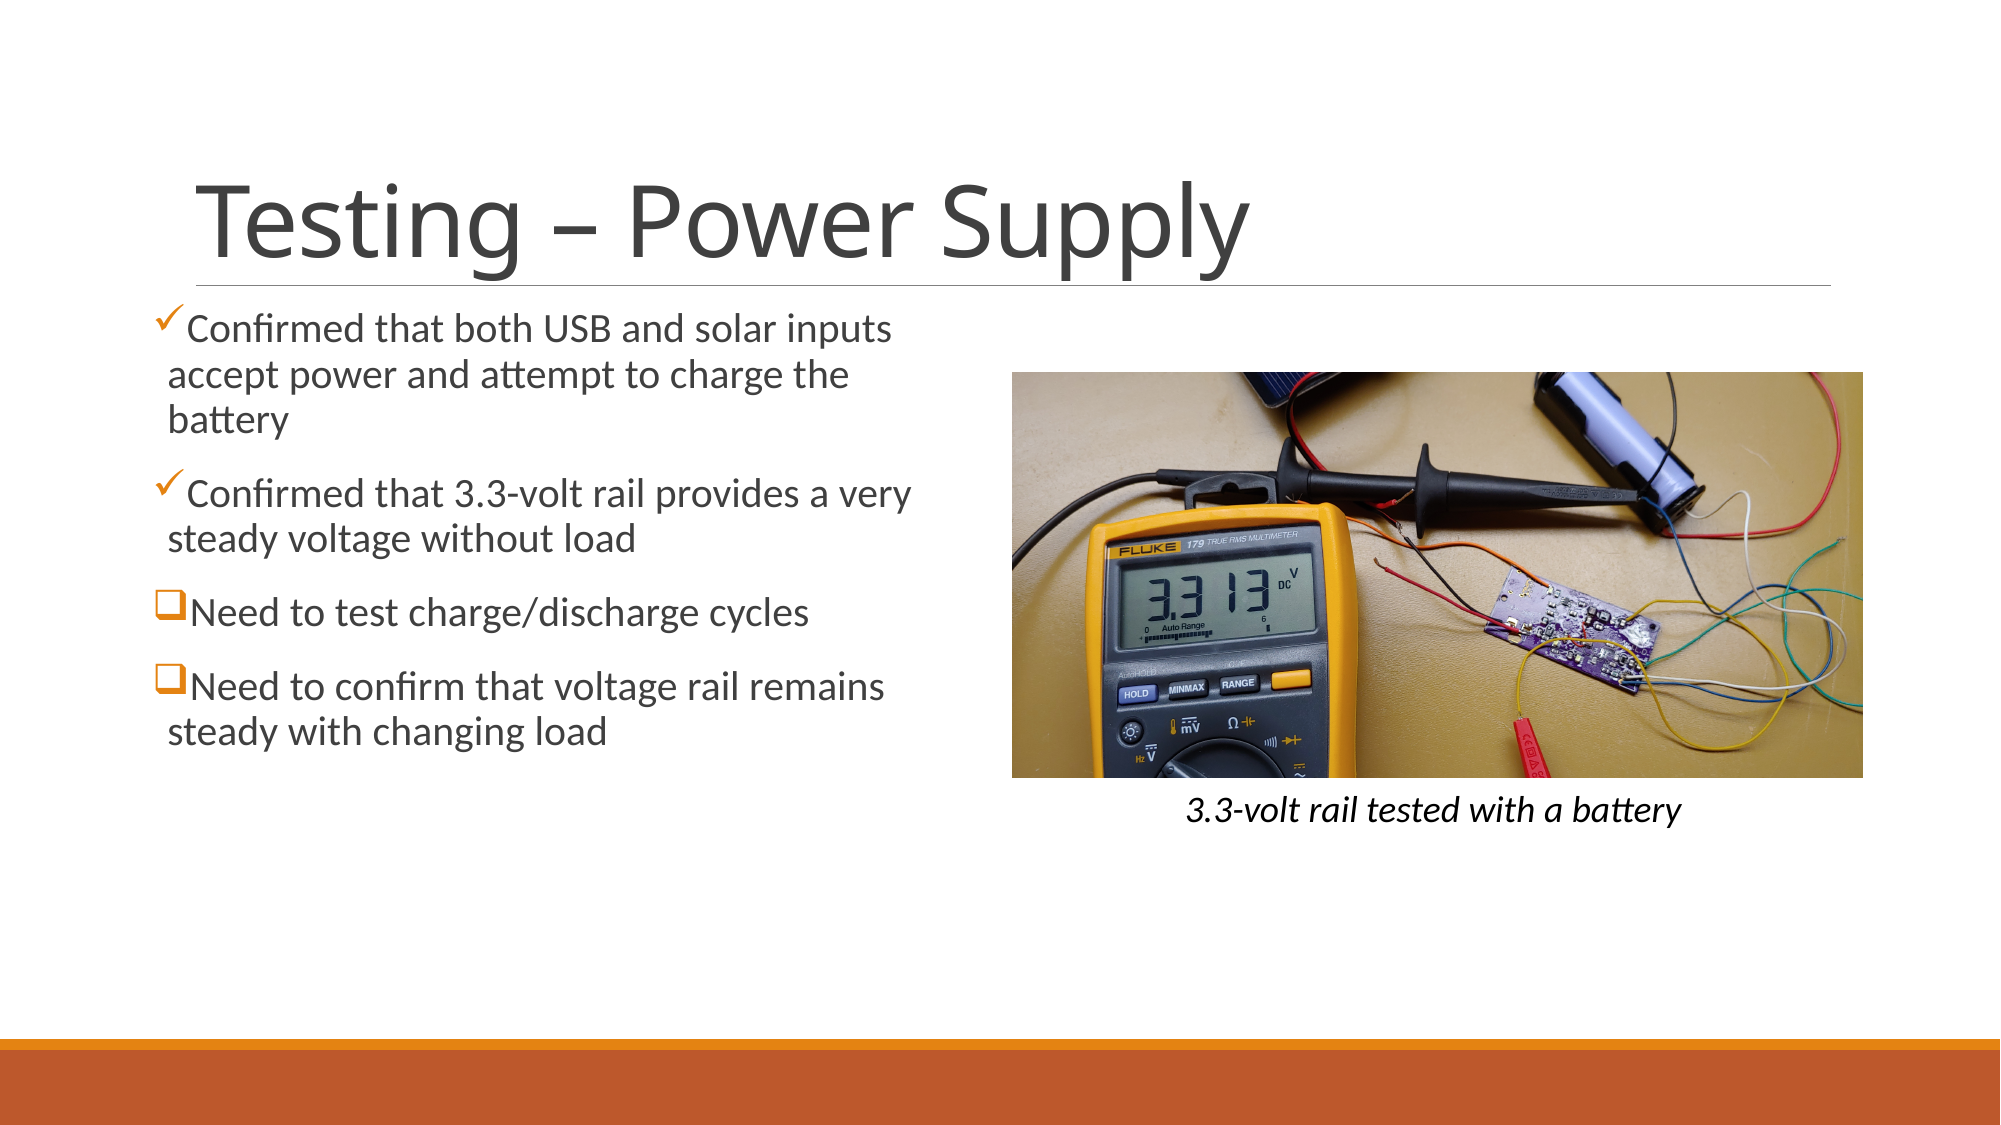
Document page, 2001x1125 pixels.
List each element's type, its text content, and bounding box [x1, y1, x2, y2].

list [1011, 372, 1863, 779]
list Confirmed that both USB and solar inputs accept power and attempt to charge the battery Confirmed that 3.3-volt rail provides a very steady voltage without load Need to test charge/discharge cycles Need to confirm that voltage rail remains steady with changing load [137, 299, 988, 1093]
text_box 3.3-volt rail tested with a battery [1169, 788, 1706, 838]
title Testing – Power Supply [180, 47, 1830, 285]
